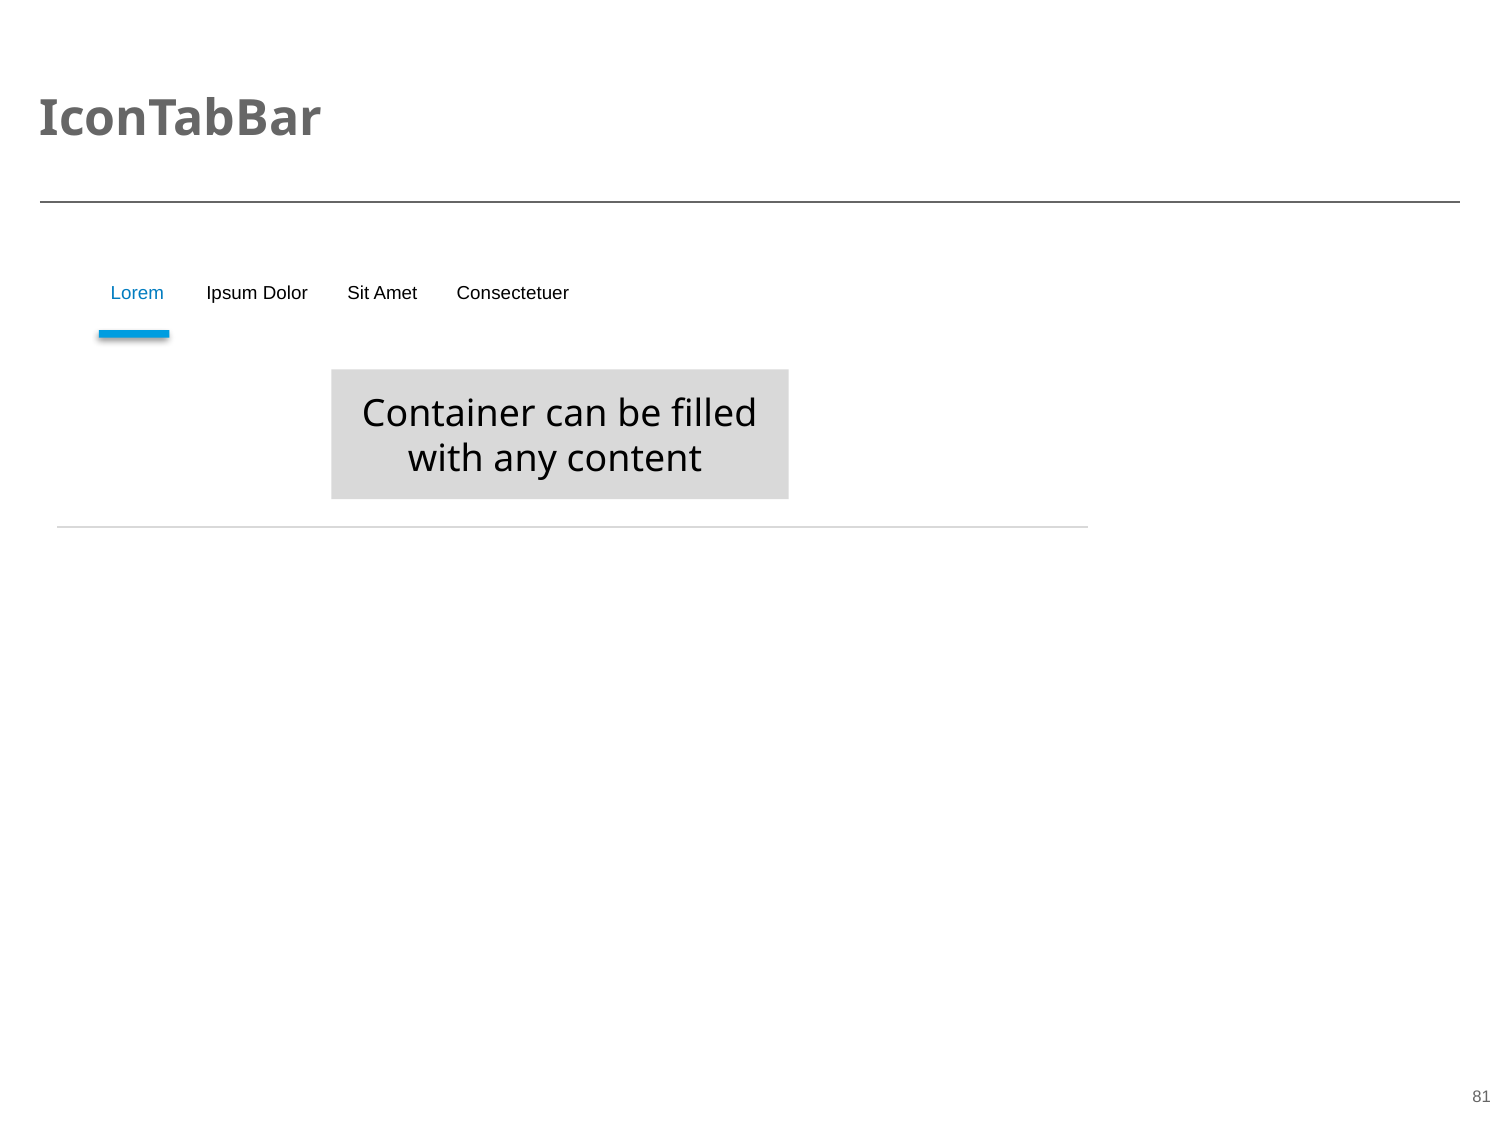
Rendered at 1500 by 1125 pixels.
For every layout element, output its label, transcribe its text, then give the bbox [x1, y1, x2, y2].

title IconTabBar [39, 53, 1460, 178]
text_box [56, 274, 1089, 528]
